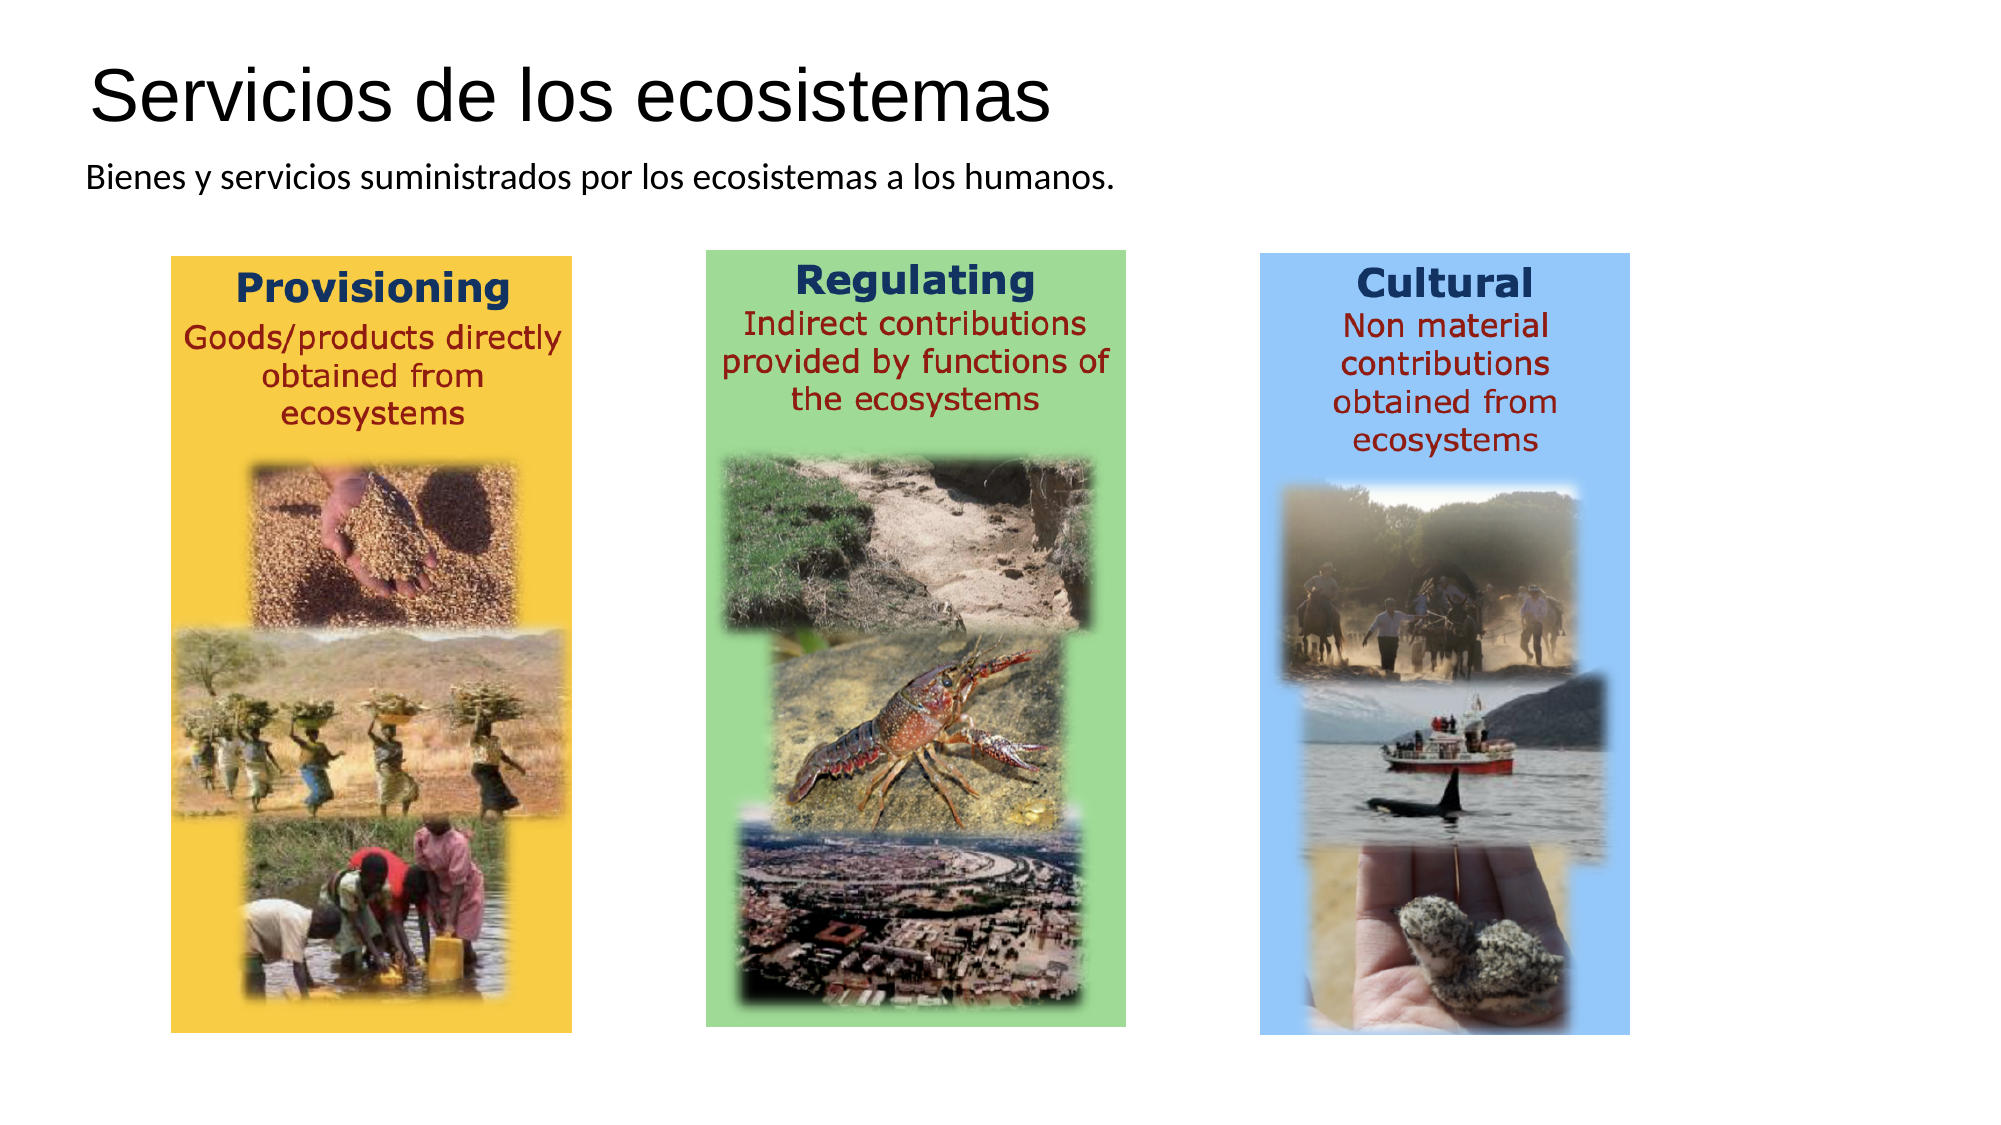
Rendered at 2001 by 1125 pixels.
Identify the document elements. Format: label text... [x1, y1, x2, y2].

text_box Bienes y servicios suministrados por los ecosistemas a los humanos. [70, 144, 1132, 205]
picture [1260, 253, 1630, 1035]
picture [171, 256, 572, 1033]
picture [706, 250, 1126, 1028]
text_box Servicios de los ecosistemas [75, 38, 1069, 144]
